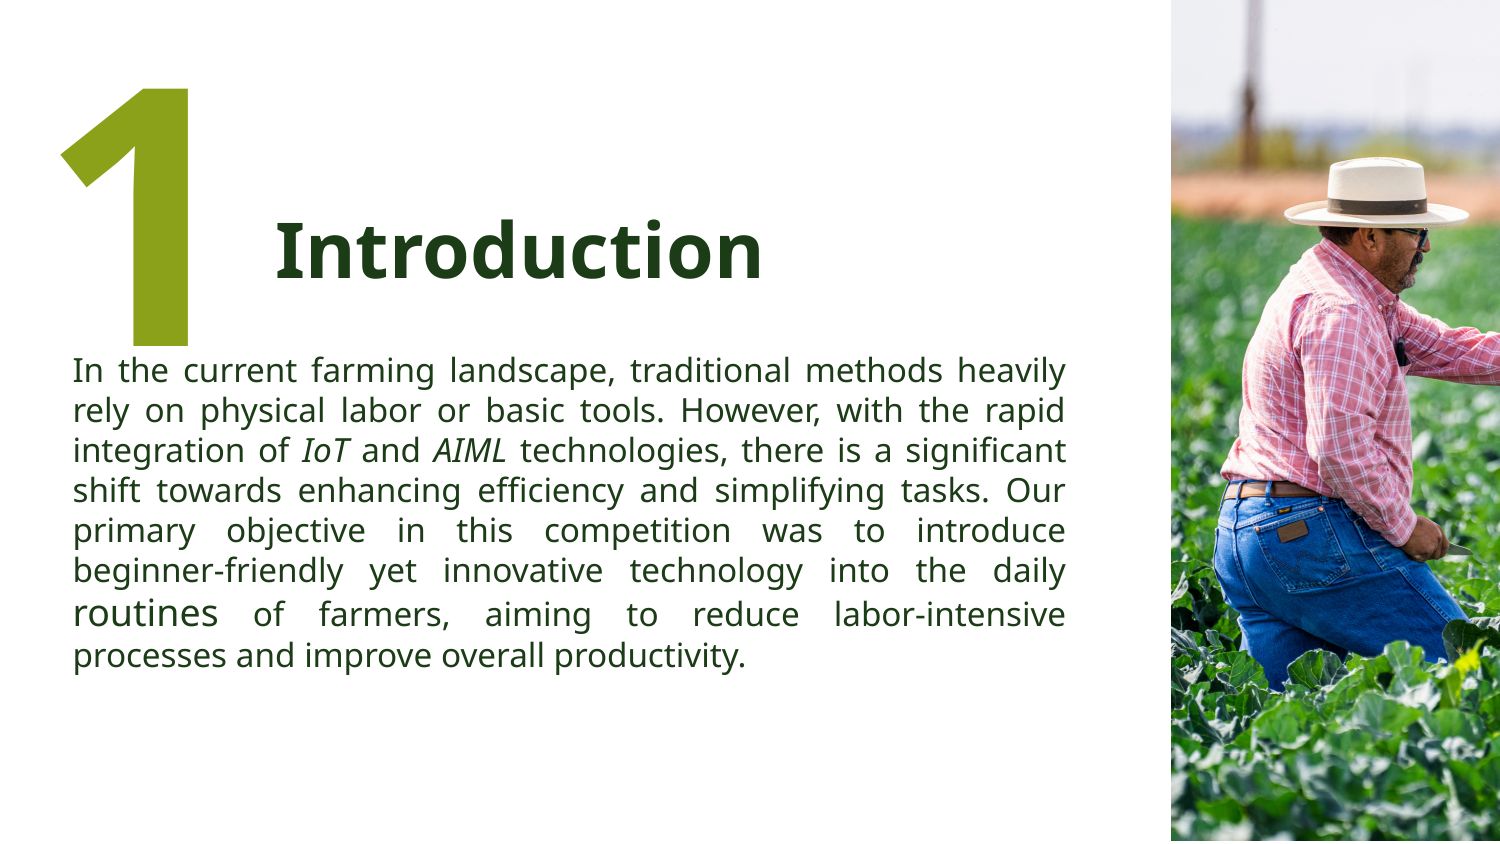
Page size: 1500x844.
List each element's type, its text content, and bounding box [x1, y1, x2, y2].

text_box In the current farming landscape, traditional methods heavily rely on physical labor or basic tools. However, with the rapid integration of IoT and AIML technologies, there is a significant shift towards enhancing efficiency and simplifying tasks. Our primary objective in this competition was to introduce beginner-friendly yet innovative technology into the daily routines of farmers, aiming to reduce labor-intensive processes and improve overall productivity. [72, 349, 1068, 674]
picture [1170, 0, 1500, 842]
text_box 1. [18, 0, 266, 844]
text_box Introduction [266, 164, 823, 294]
